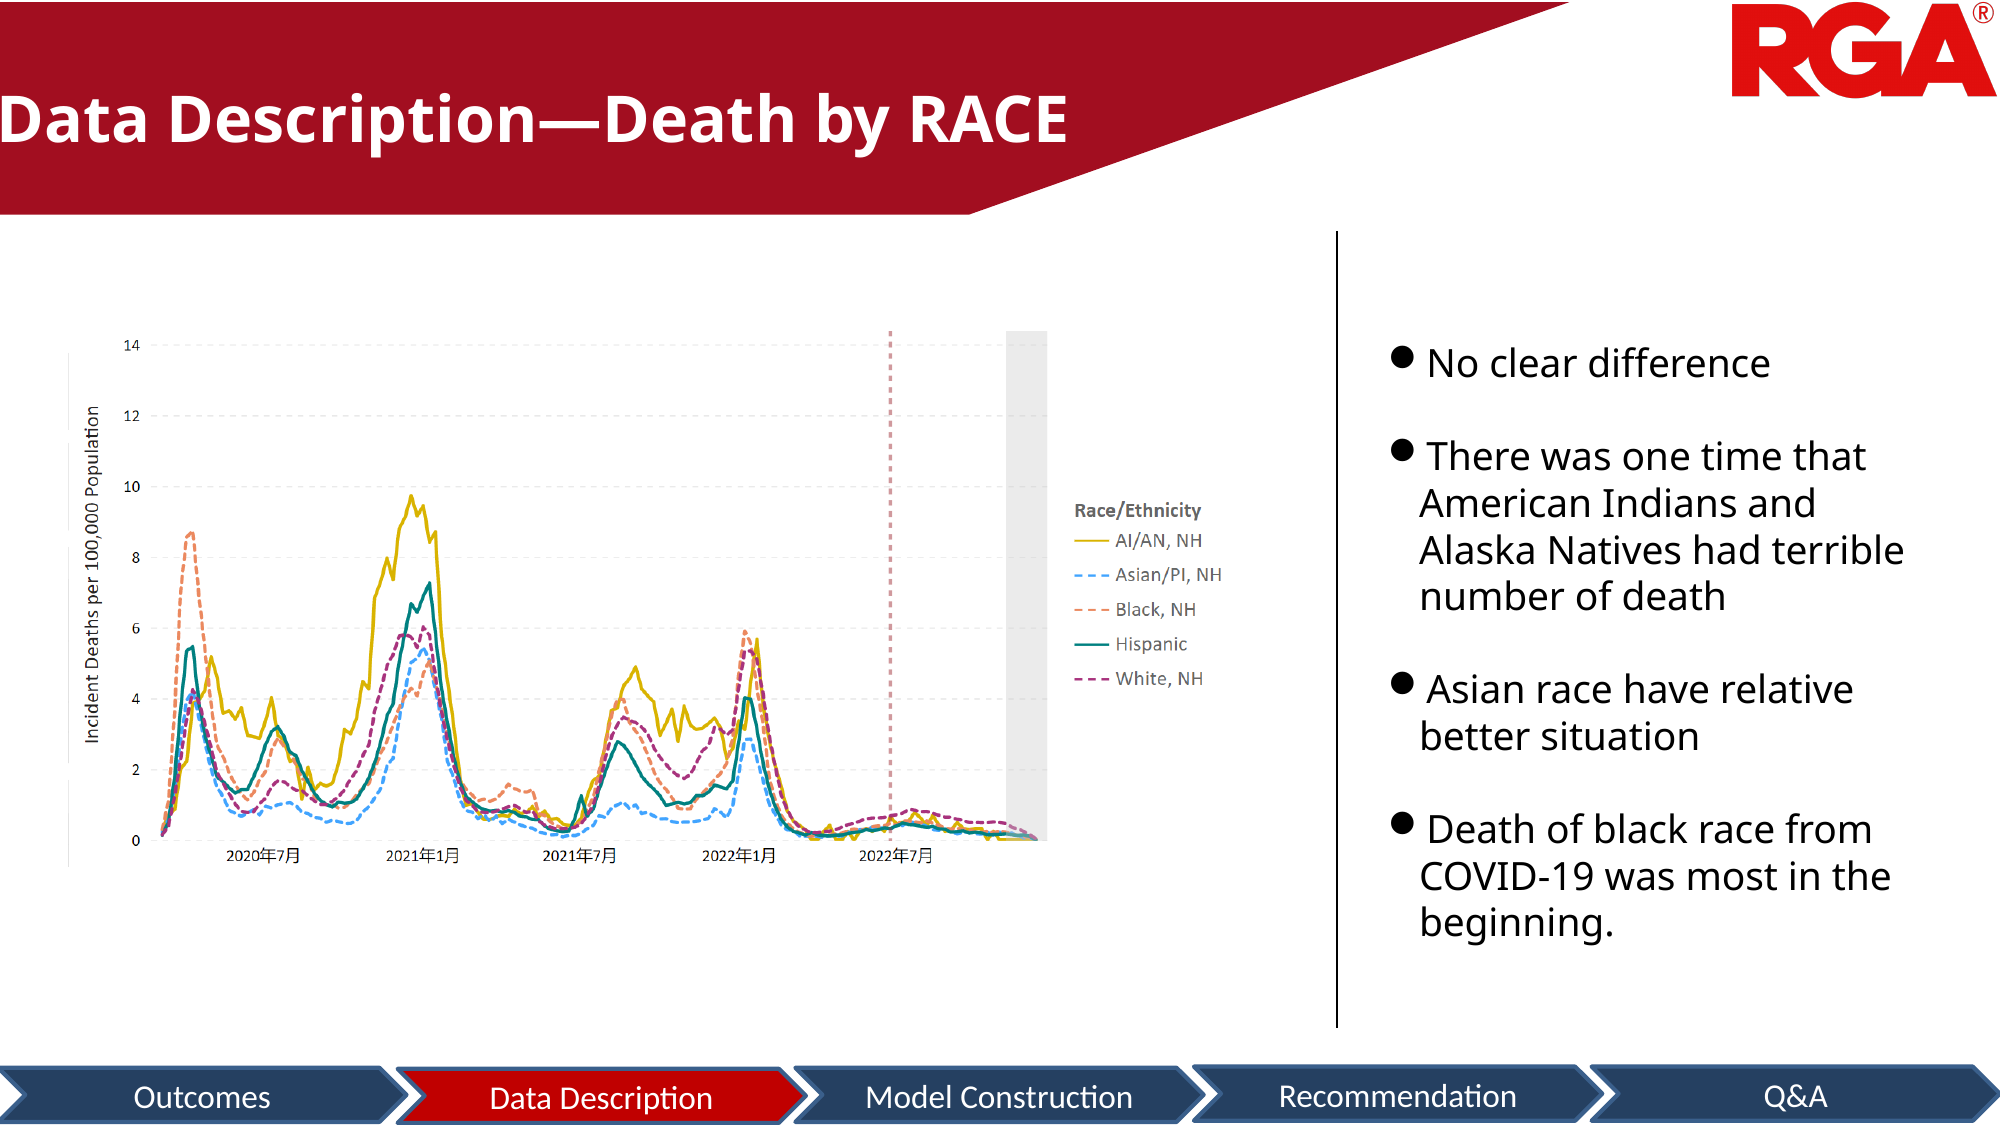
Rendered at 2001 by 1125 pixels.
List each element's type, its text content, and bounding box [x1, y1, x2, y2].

text_box Data Description [395, 1066, 809, 1125]
text_box No clear difference There was one time that American Indians and Alaska Natives had terrible number of death Asian race have relative better situation Death of black race from COVID-19 was most in the beginning. [1373, 331, 1956, 999]
picture [1728, 0, 2000, 101]
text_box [0, 1, 1570, 215]
text_box Recommendation [1191, 1064, 1605, 1123]
picture [68, 331, 1245, 867]
text_box Model Construction [793, 1065, 1206, 1125]
text_box Q&A [1589, 1064, 2000, 1123]
text_box Outcomes [0, 1065, 409, 1125]
